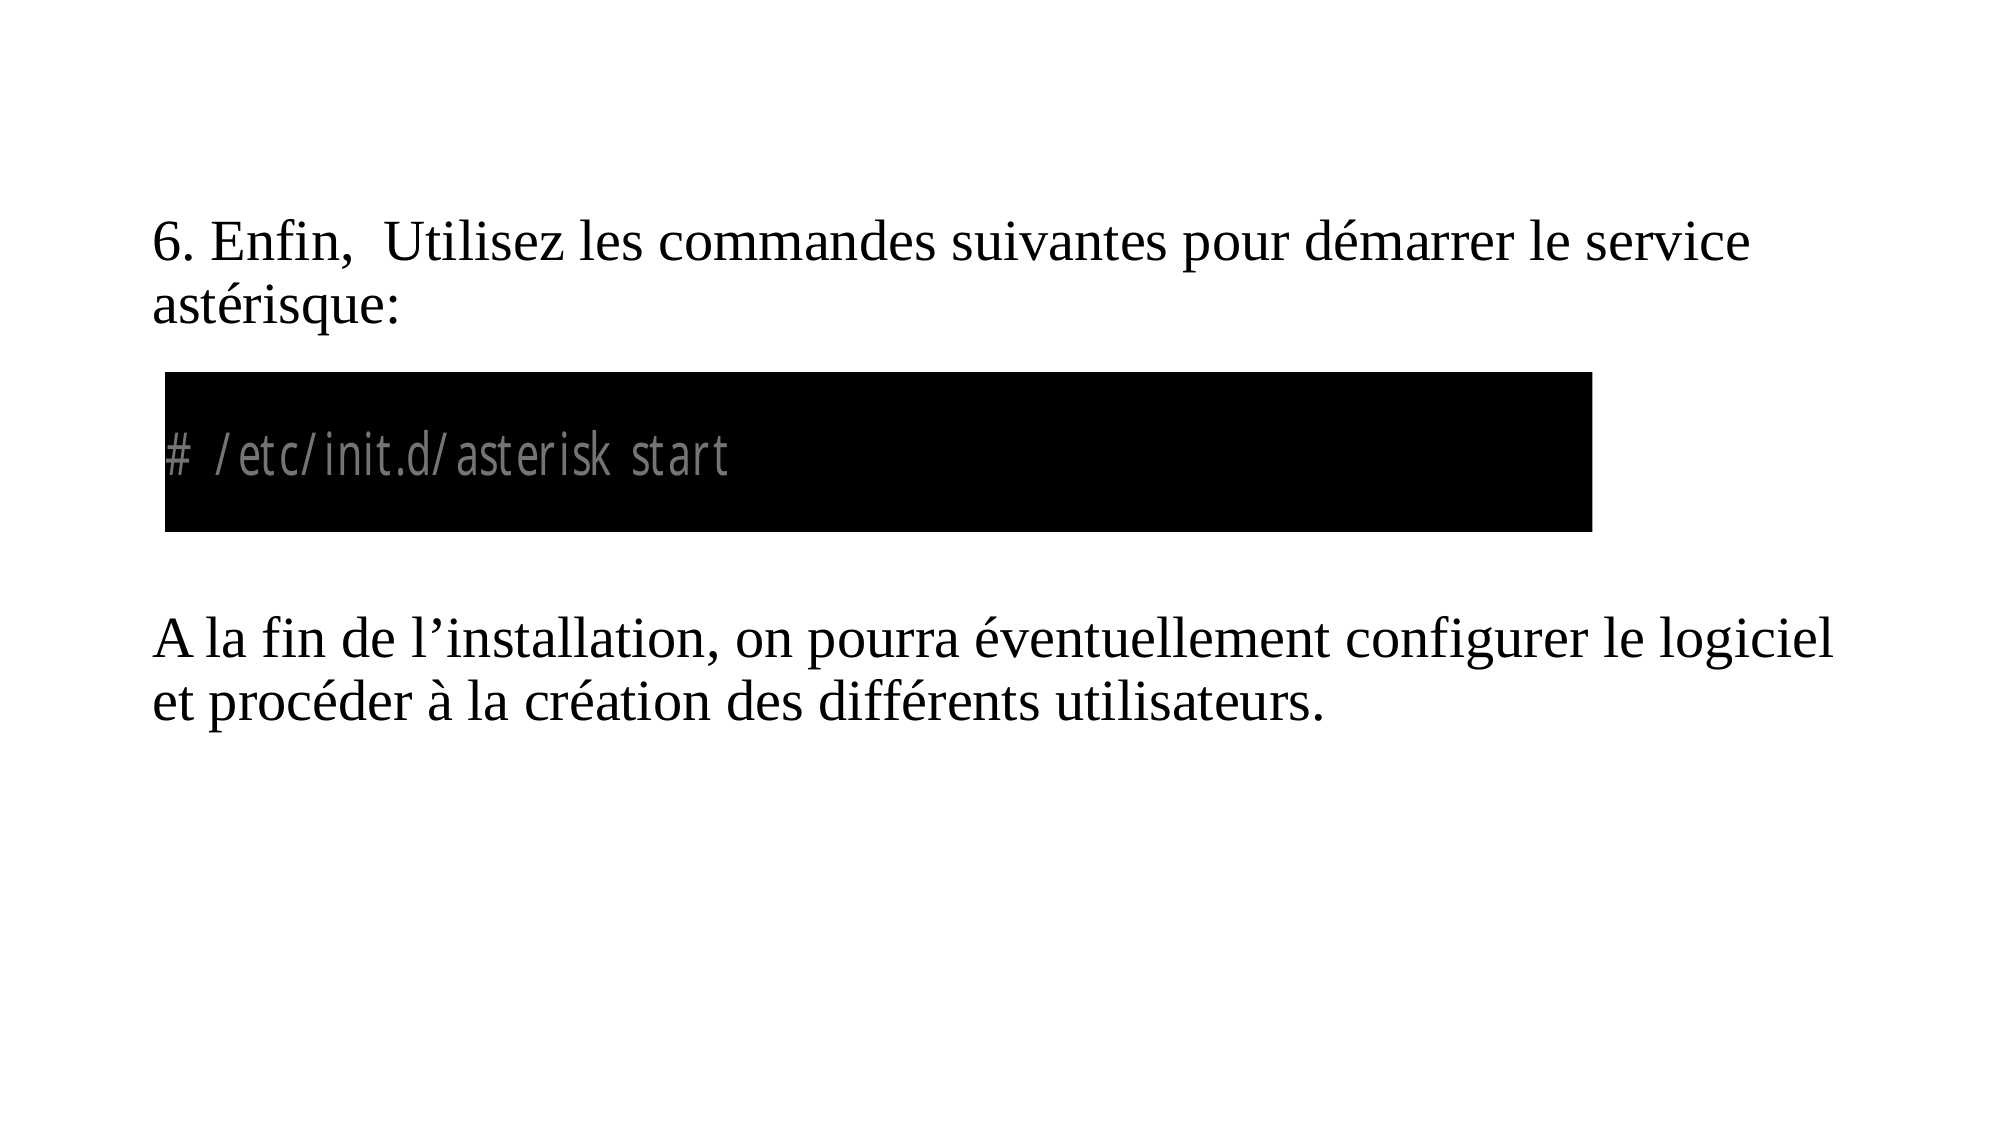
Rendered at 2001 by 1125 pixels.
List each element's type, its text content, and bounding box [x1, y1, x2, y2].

list 6. Enfin, Utilisez les commandes suivantes pour démarrer le service astérisque: A la fin de l’installation, on pourra éventuellement configurer le logiciel et procéder à la création des différents utilisateurs. [137, 202, 1863, 1030]
picture [100, 372, 1593, 532]
